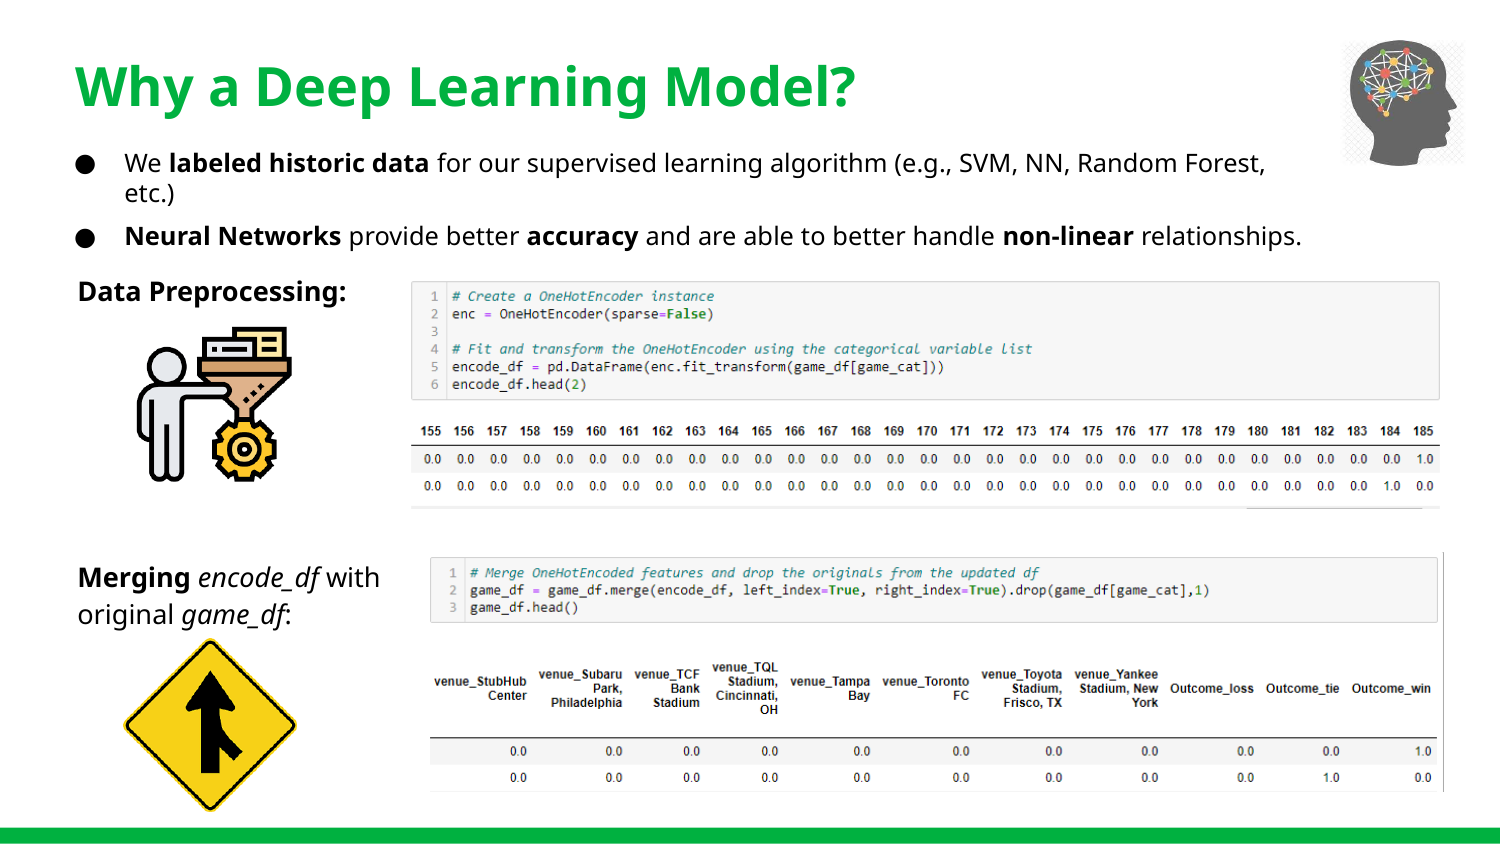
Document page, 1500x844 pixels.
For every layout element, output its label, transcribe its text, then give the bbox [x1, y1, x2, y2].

picture [424, 552, 1444, 793]
picture [123, 638, 297, 812]
list We labeled historic data for our supervised learning algorithm (e.g., SVM, NN, Random Forest, etc.) Neural Networks provide better accuracy and are able to better handle non-linear relationships. [34, 131, 1331, 243]
title Why a Deep Learning Model? [60, 40, 941, 131]
list Data Preprocessing: Merging encode_df with original game_df: [43, 254, 406, 728]
picture [1340, 40, 1466, 166]
picture [133, 324, 294, 484]
picture [405, 276, 1444, 509]
